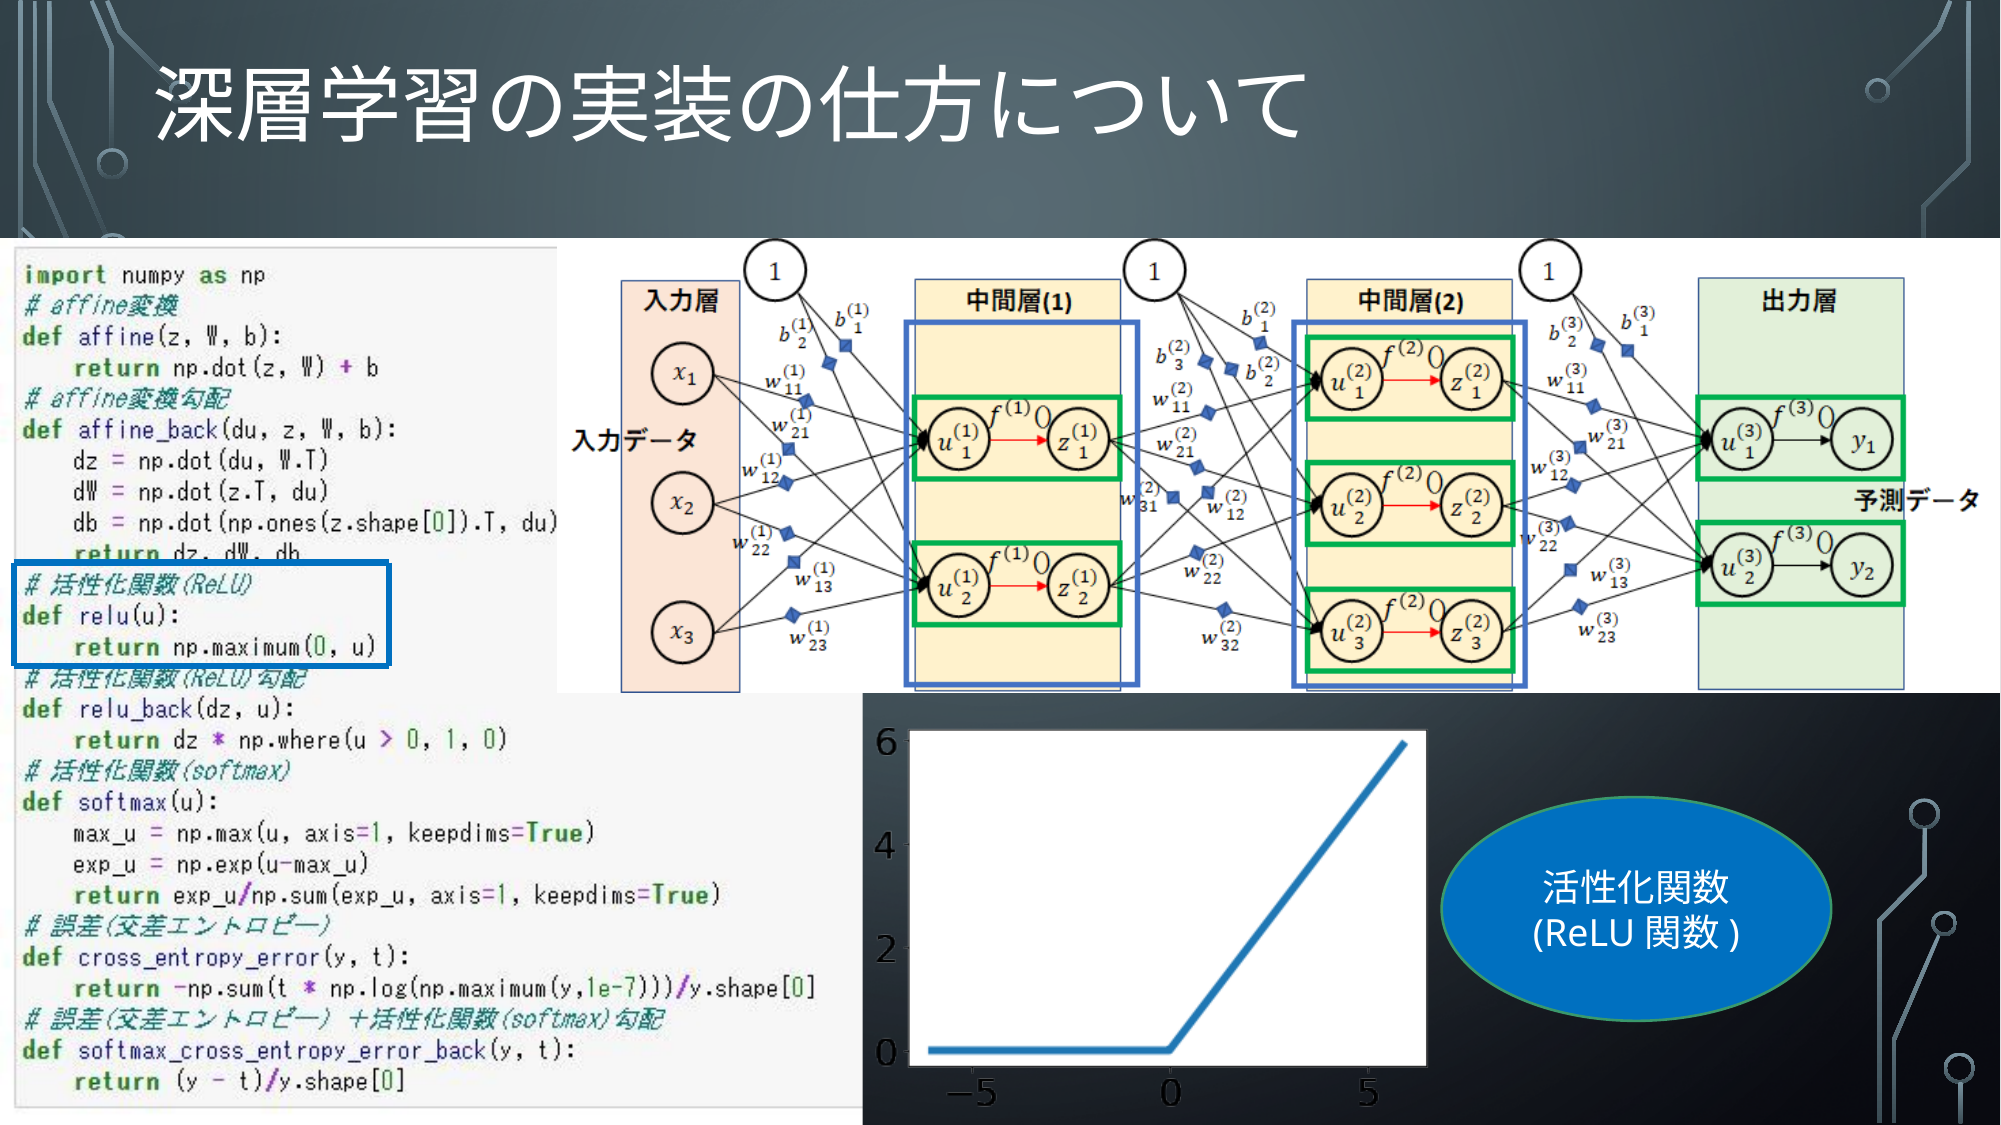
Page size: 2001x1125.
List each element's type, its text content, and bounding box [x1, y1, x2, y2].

title 深層学習の実装の仕方について [137, 0, 1863, 218]
picture [862, 713, 1442, 1125]
text_box 活性化関数 (ReLU関数) [1442, 795, 1833, 1023]
picture [557, 238, 2000, 694]
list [0, 238, 863, 1125]
